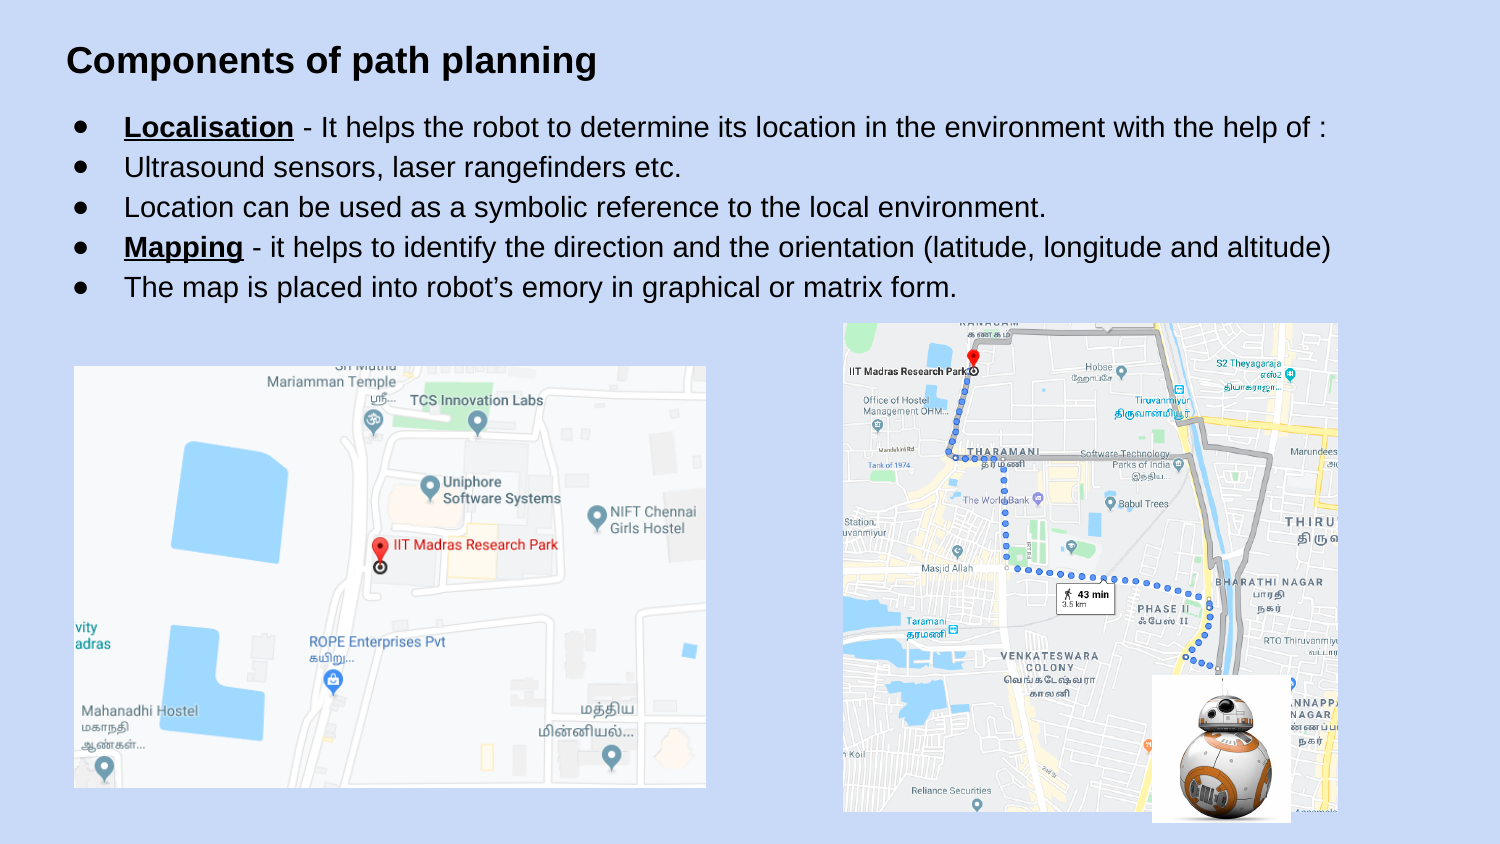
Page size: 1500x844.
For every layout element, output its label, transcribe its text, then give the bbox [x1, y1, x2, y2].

list Localisation - It helps the robot to determine its location in the environment with the help of : Ultrasound sensors, laser rangefinders etc. Location can be used as a symbolic reference to the local environment. Mapping - it helps to identify the direction and the orientation (latitude, longitude and altitude) The map is placed into robot’s emory in graphical or matrix form. [34, 87, 1449, 844]
title Components of path planning [51, 21, 1449, 74]
picture [74, 366, 706, 788]
picture [843, 323, 1338, 823]
